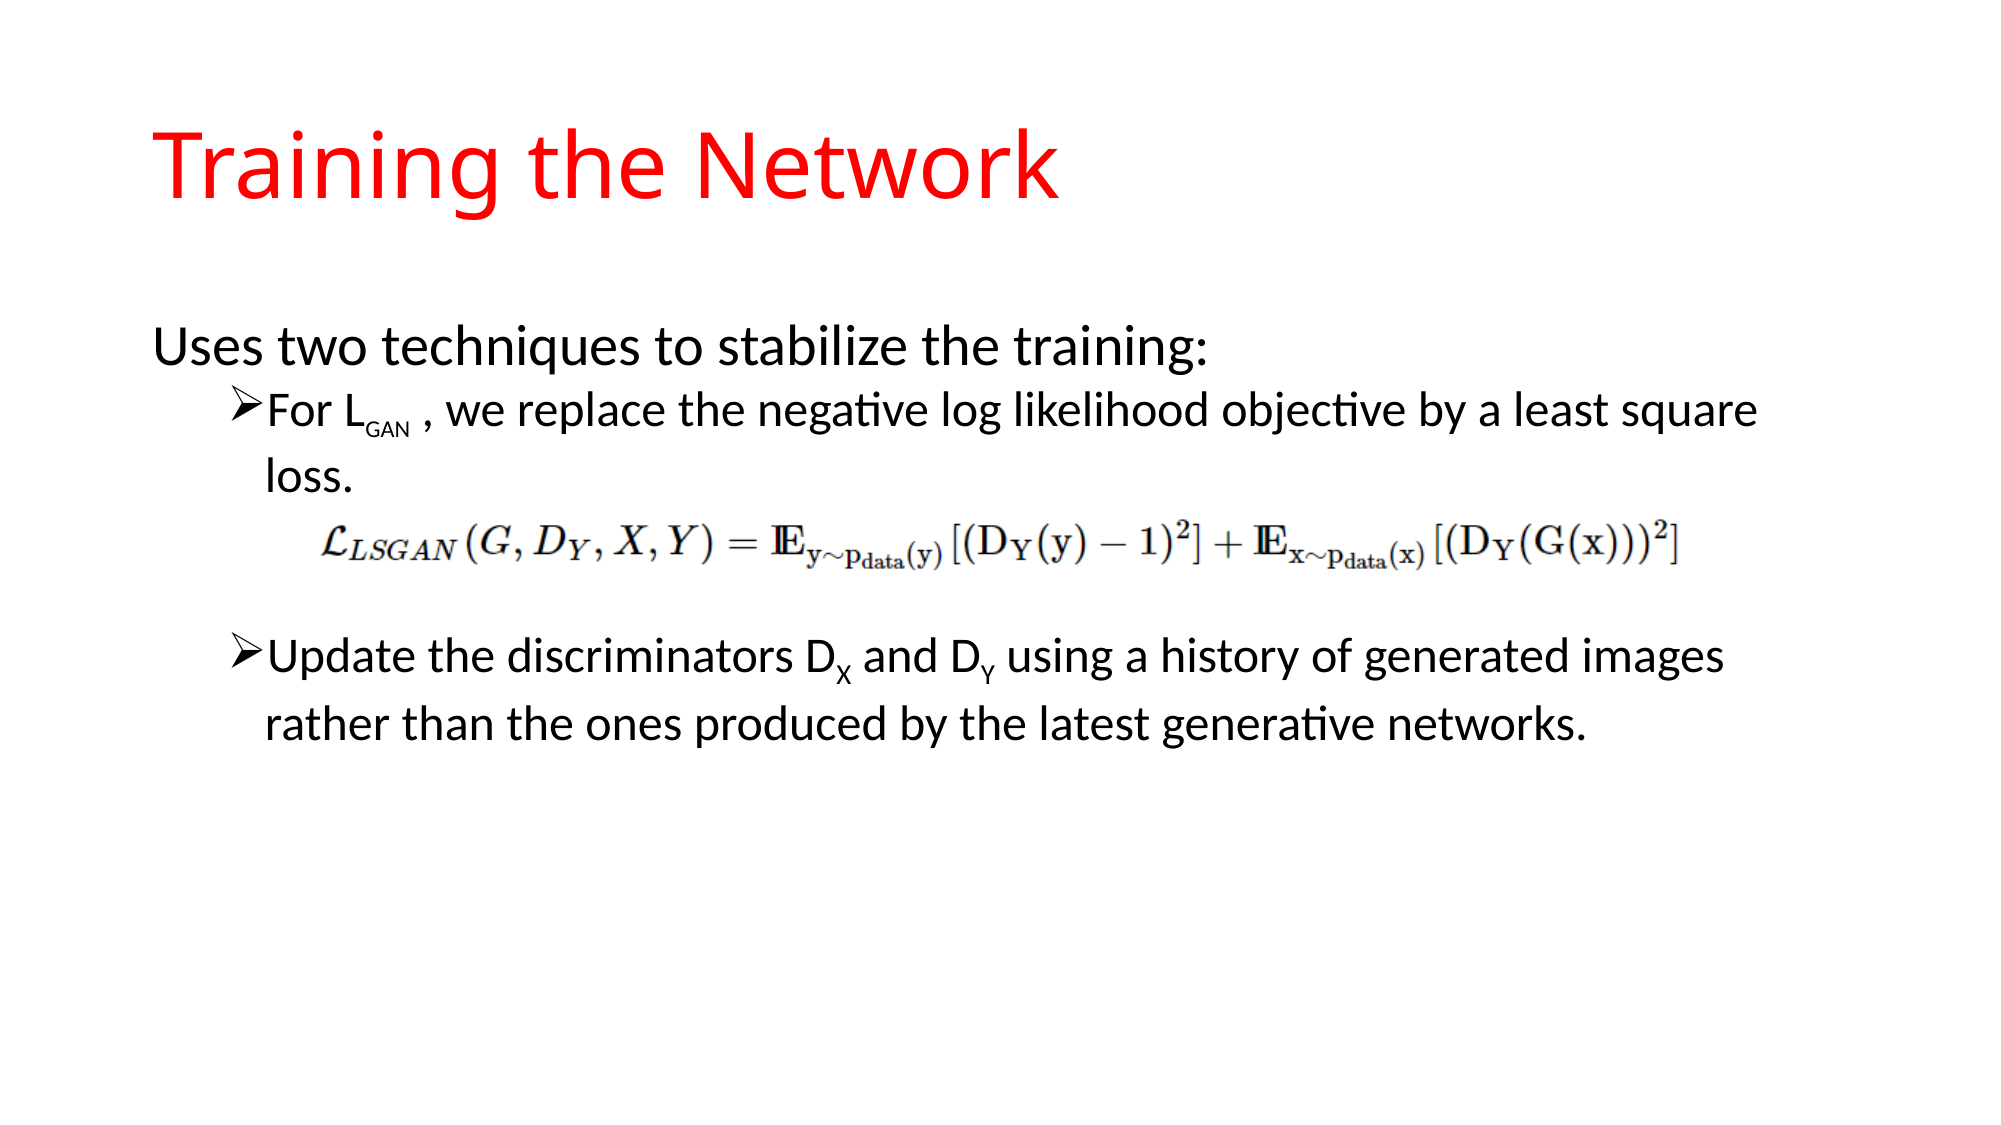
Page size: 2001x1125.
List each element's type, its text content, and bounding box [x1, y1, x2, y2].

title Training the Network [137, 59, 1863, 278]
list Uses two techniques to stabilize the training: For LGAN , we replace the negative log likelihood objective by a least square loss. Update the discriminators DX and DY using a history of generated images rather than the ones produced by the latest generative networks. [137, 299, 1863, 1014]
picture [312, 511, 1688, 580]
